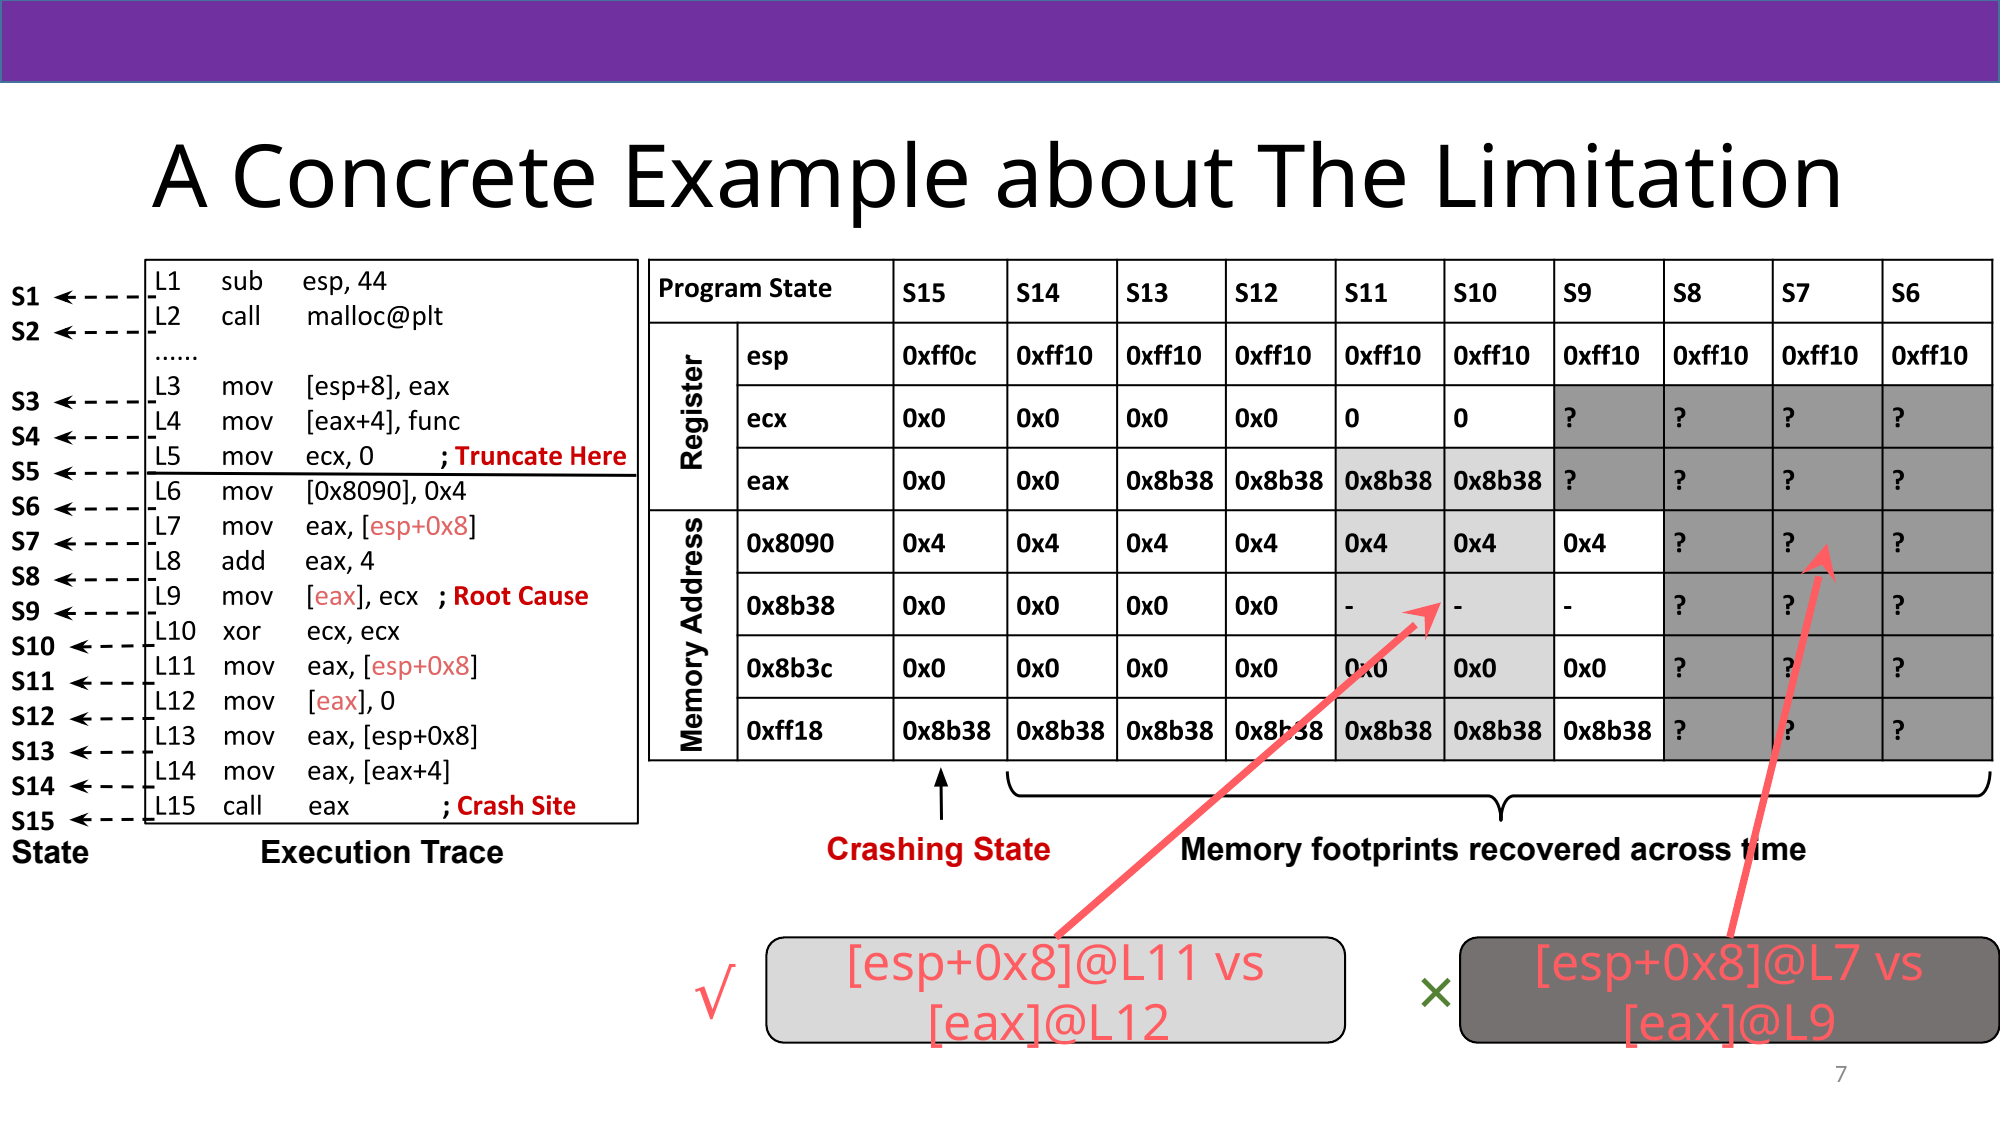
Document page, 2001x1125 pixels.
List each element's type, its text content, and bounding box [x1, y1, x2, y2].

text_box [esp+0x8]@L11 vs [eax]@L12 [765, 936, 1347, 1044]
title A Concrete Example about The Limitation [137, 83, 1863, 255]
text_box [0, 0, 2000, 83]
text_box [esp+0x8]@L7 vs [eax]@L9 [1464, 936, 2000, 1044]
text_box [1729, 543, 1827, 938]
picture [0, 255, 2000, 870]
text_box × [1402, 942, 1471, 1038]
text_box √ [679, 944, 763, 1039]
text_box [1055, 602, 1441, 938]
slide_number 7 [1412, 1042, 1863, 1103]
